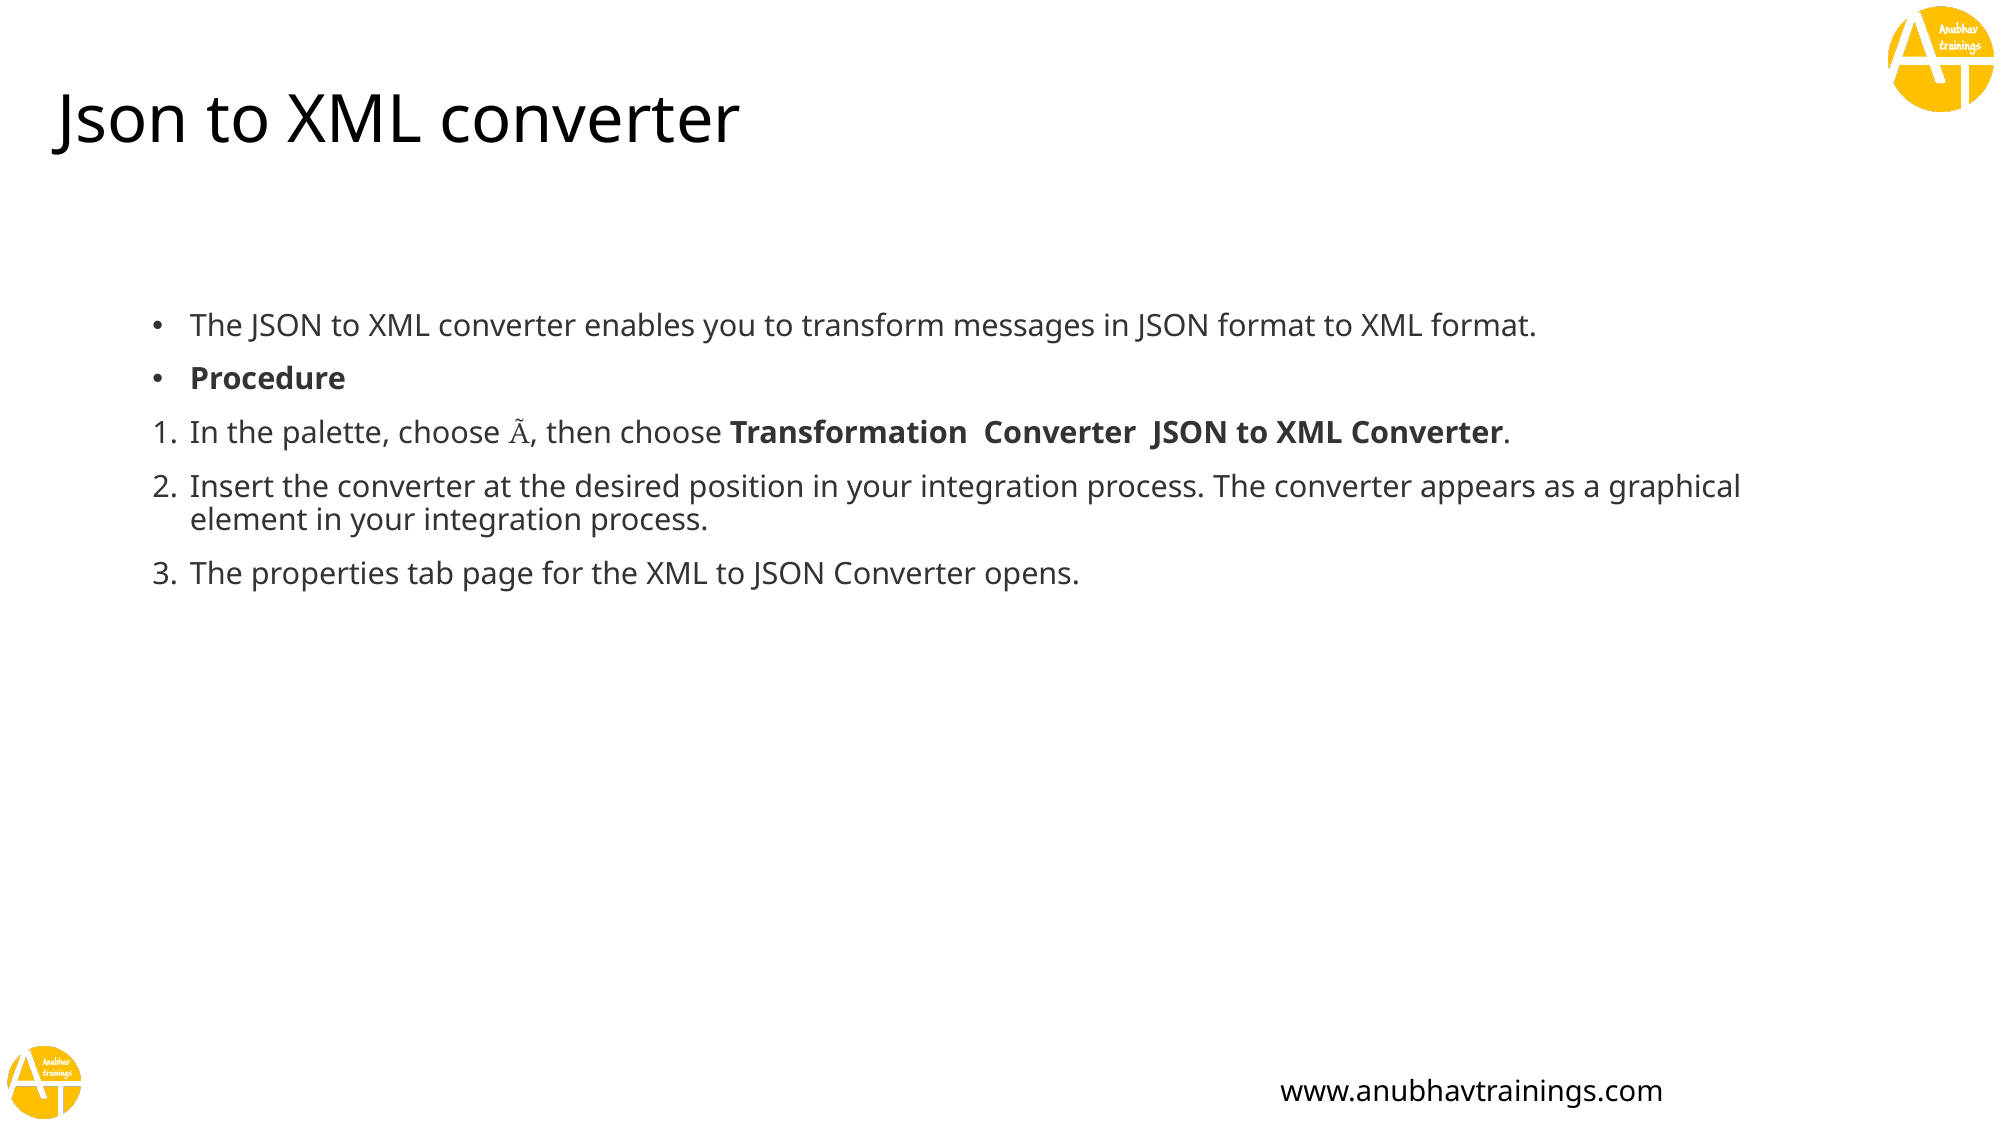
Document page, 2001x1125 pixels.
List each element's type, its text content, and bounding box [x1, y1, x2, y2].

list The JSON to XML converter enables you to transform messages in JSON format to XML format. Procedure In the palette, choose , then choose Transformation Converter JSON to XML Converter. Insert the converter at the desired position in your integration process. The converter appears as a graphical element in your integration process. The properties tab page for the XML to JSON Converter opens. [137, 302, 1863, 1017]
picture [0, 1041, 85, 1125]
title Json to XML converter [42, 53, 1768, 189]
picture [1877, 0, 2000, 121]
